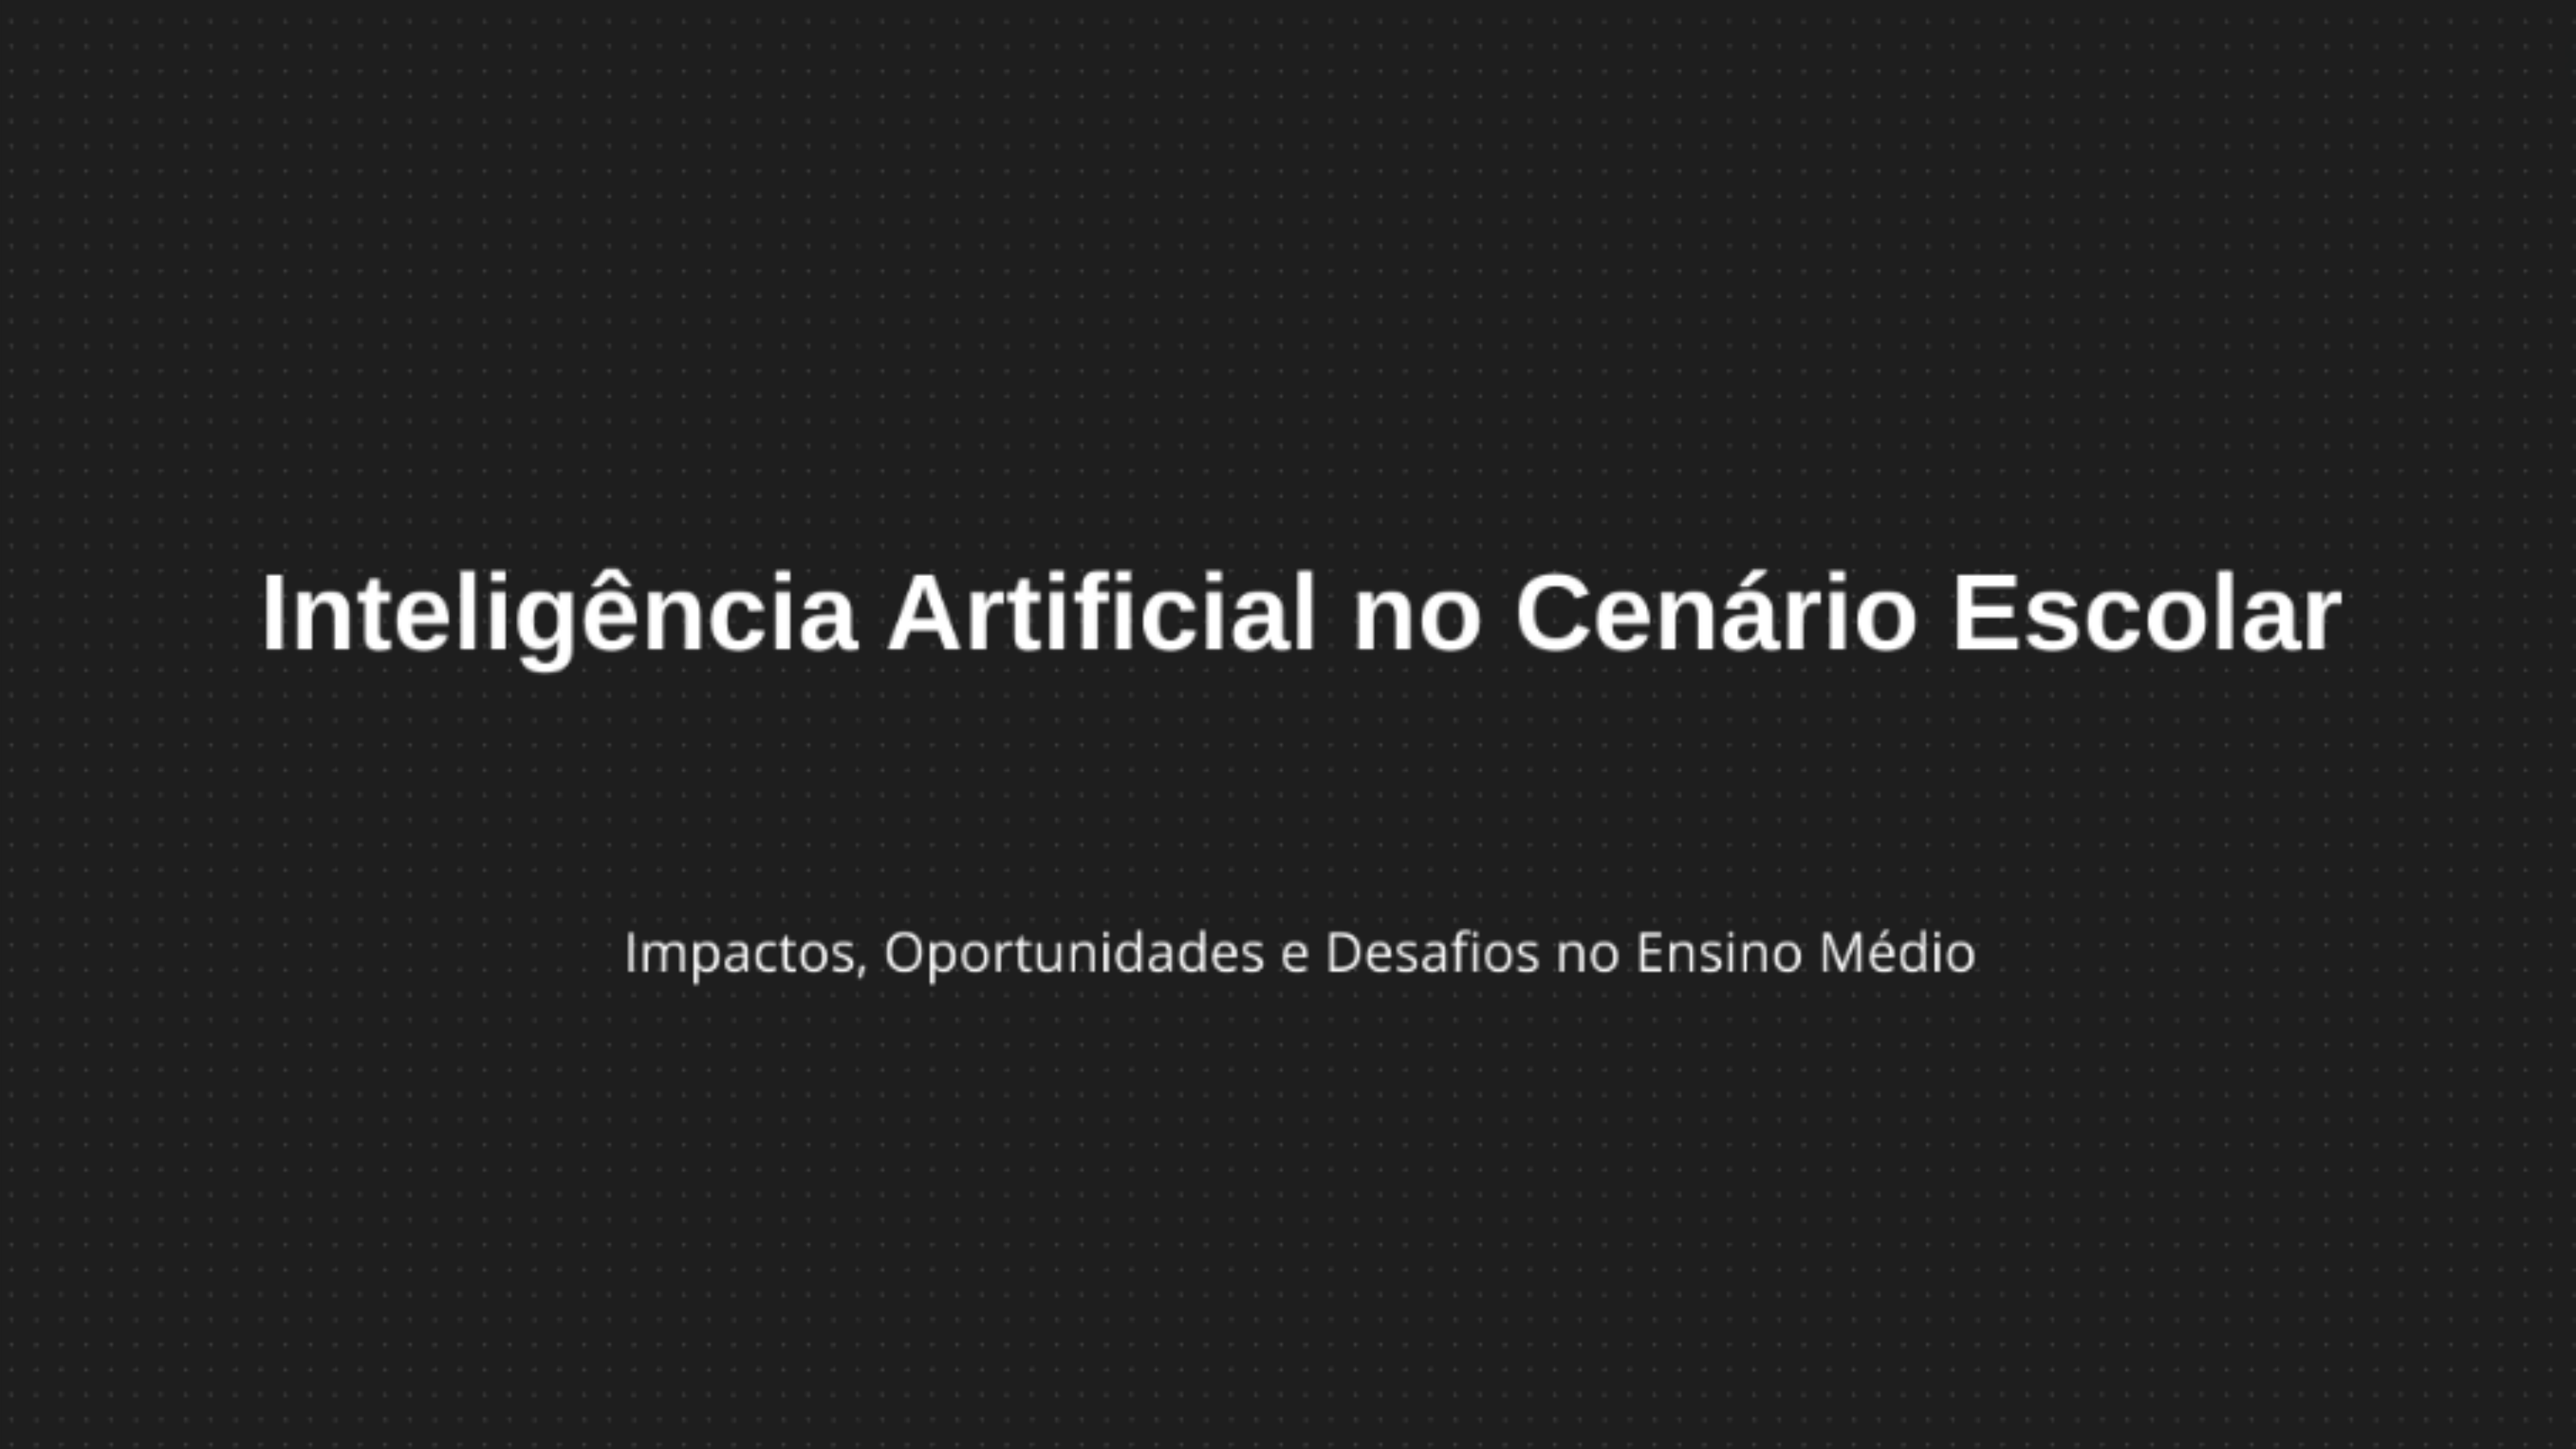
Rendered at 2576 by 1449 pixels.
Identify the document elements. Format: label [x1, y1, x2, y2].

text_box [0, 0, 2576, 1449]
